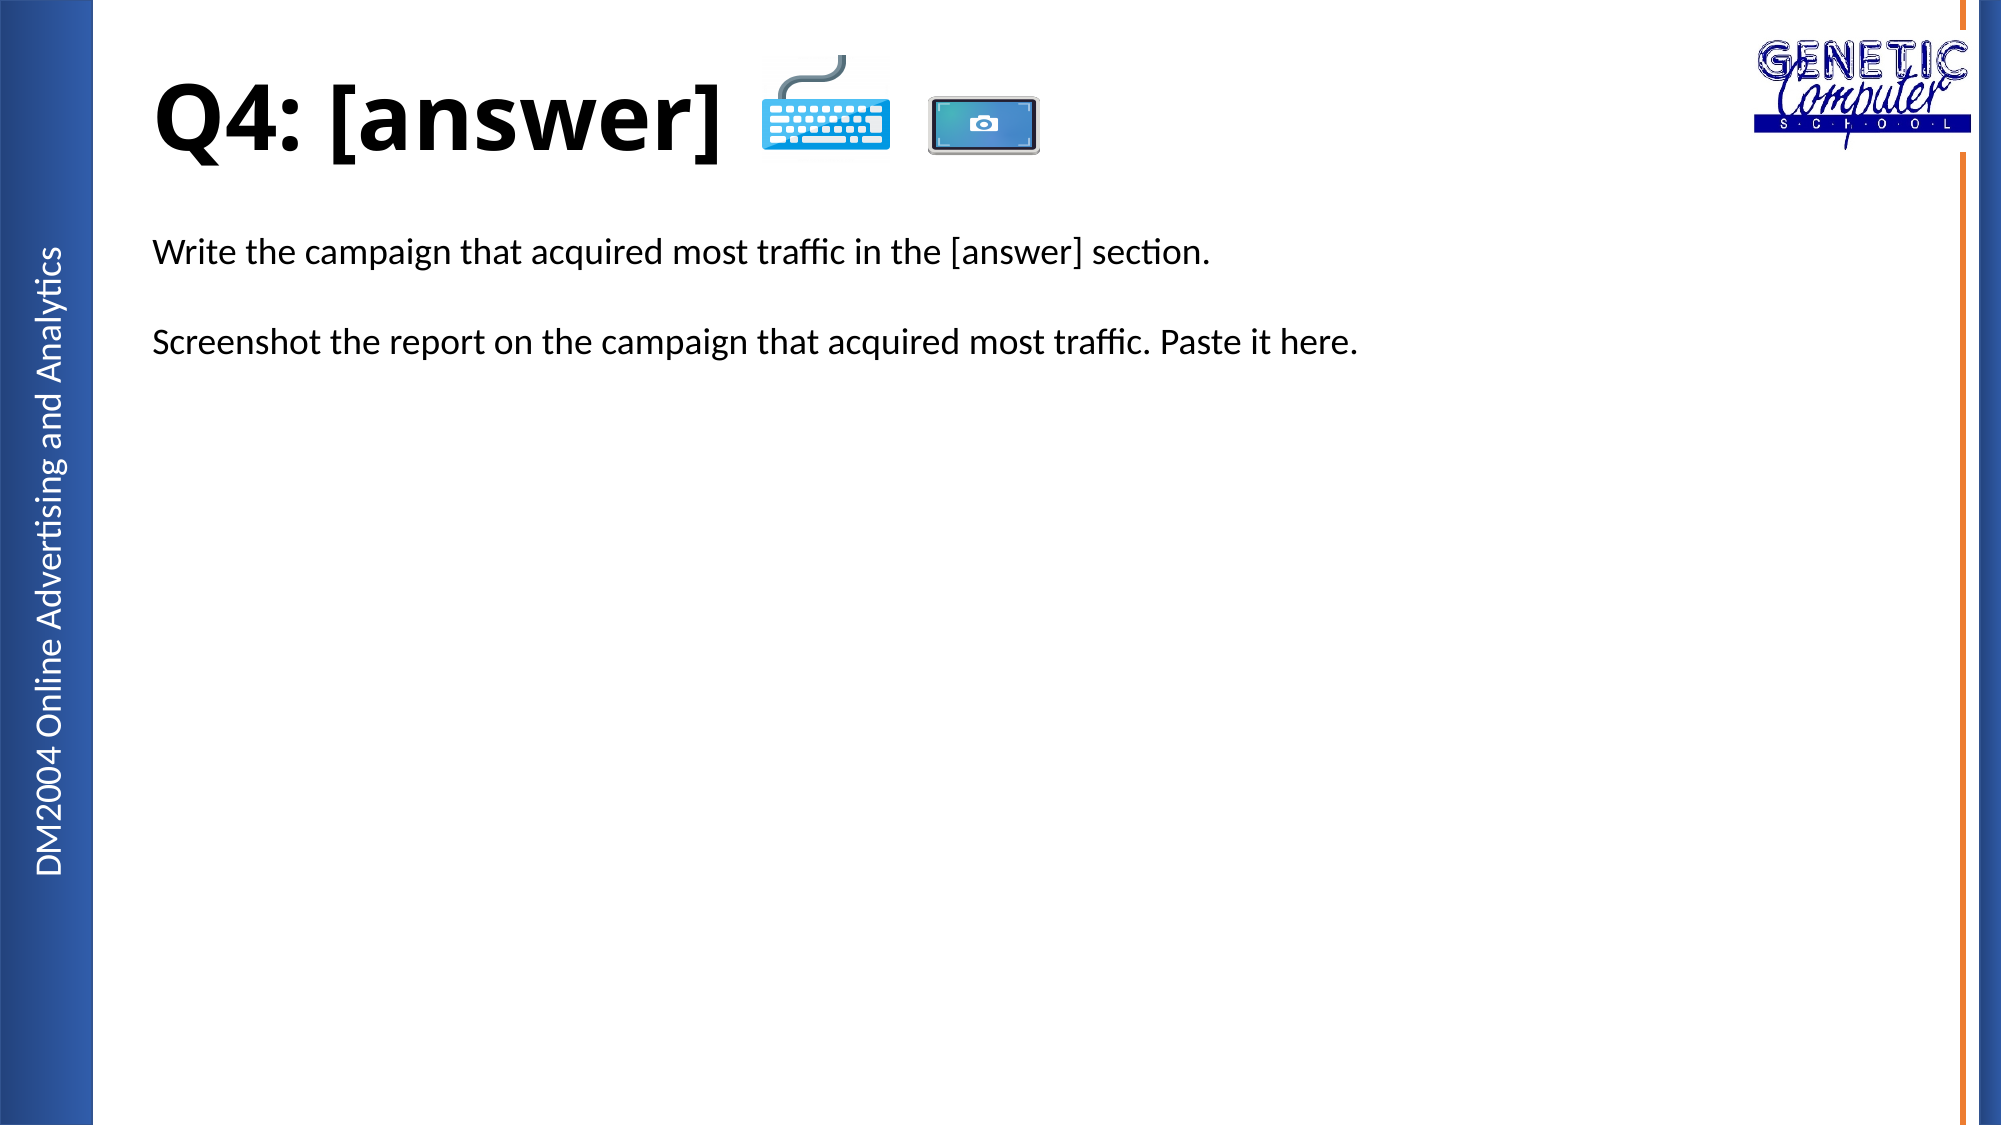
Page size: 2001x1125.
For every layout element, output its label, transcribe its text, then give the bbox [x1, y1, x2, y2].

picture [762, 55, 890, 163]
picture [854, 116, 861, 122]
picture [803, 137, 845, 142]
text_box Write the campaign that acquired most traffic in the [answer] section. Screenshot the report on the campaign that acquired most traffic. Paste it here. [137, 219, 1883, 370]
picture [863, 137, 881, 142]
picture [866, 116, 881, 132]
picture [920, 78, 1048, 163]
picture [1751, 30, 1976, 152]
title Q4: [answer] [137, 59, 1863, 182]
